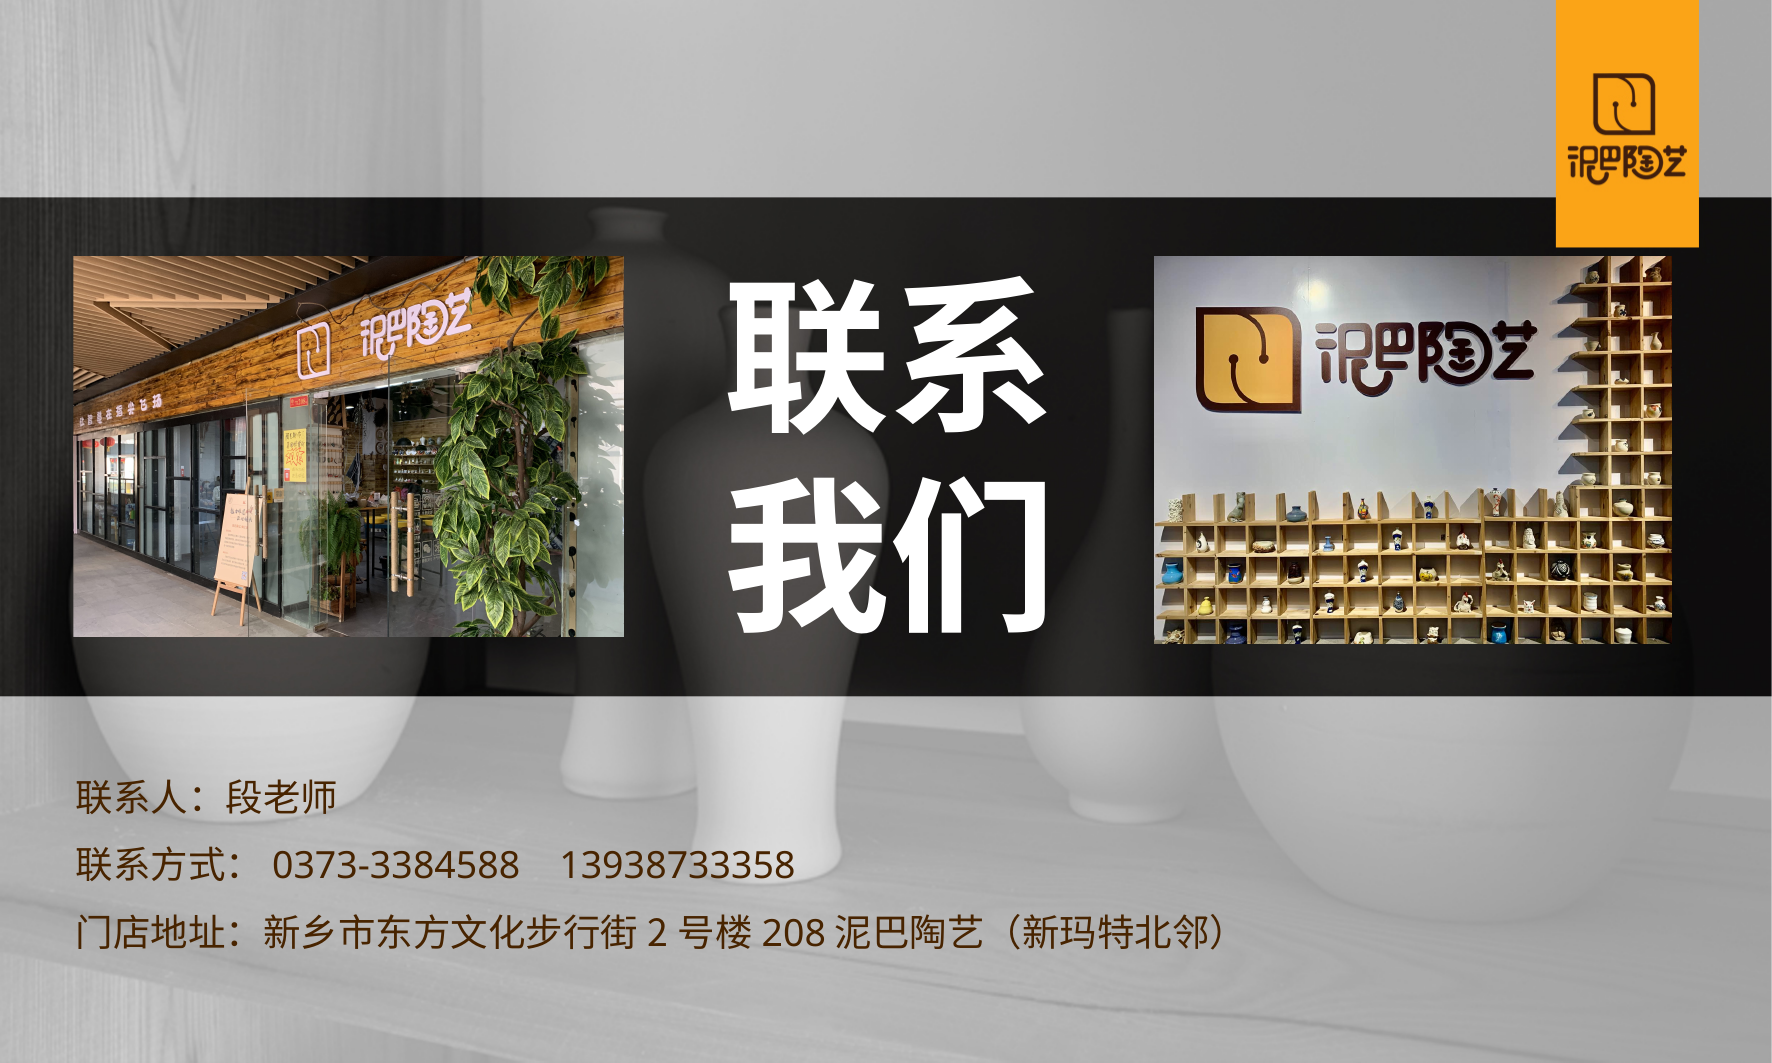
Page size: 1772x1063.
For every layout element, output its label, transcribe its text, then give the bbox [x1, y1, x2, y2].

text_box 联系人：段老师 联系方式：0373-3384588 13938733358 门店地址：新乡市东方文化步行街2号楼208泥巴陶艺（新玛特北邻） [60, 743, 1649, 962]
text_box 联系 我们 [708, 243, 1072, 660]
picture [0, 0, 1772, 1063]
